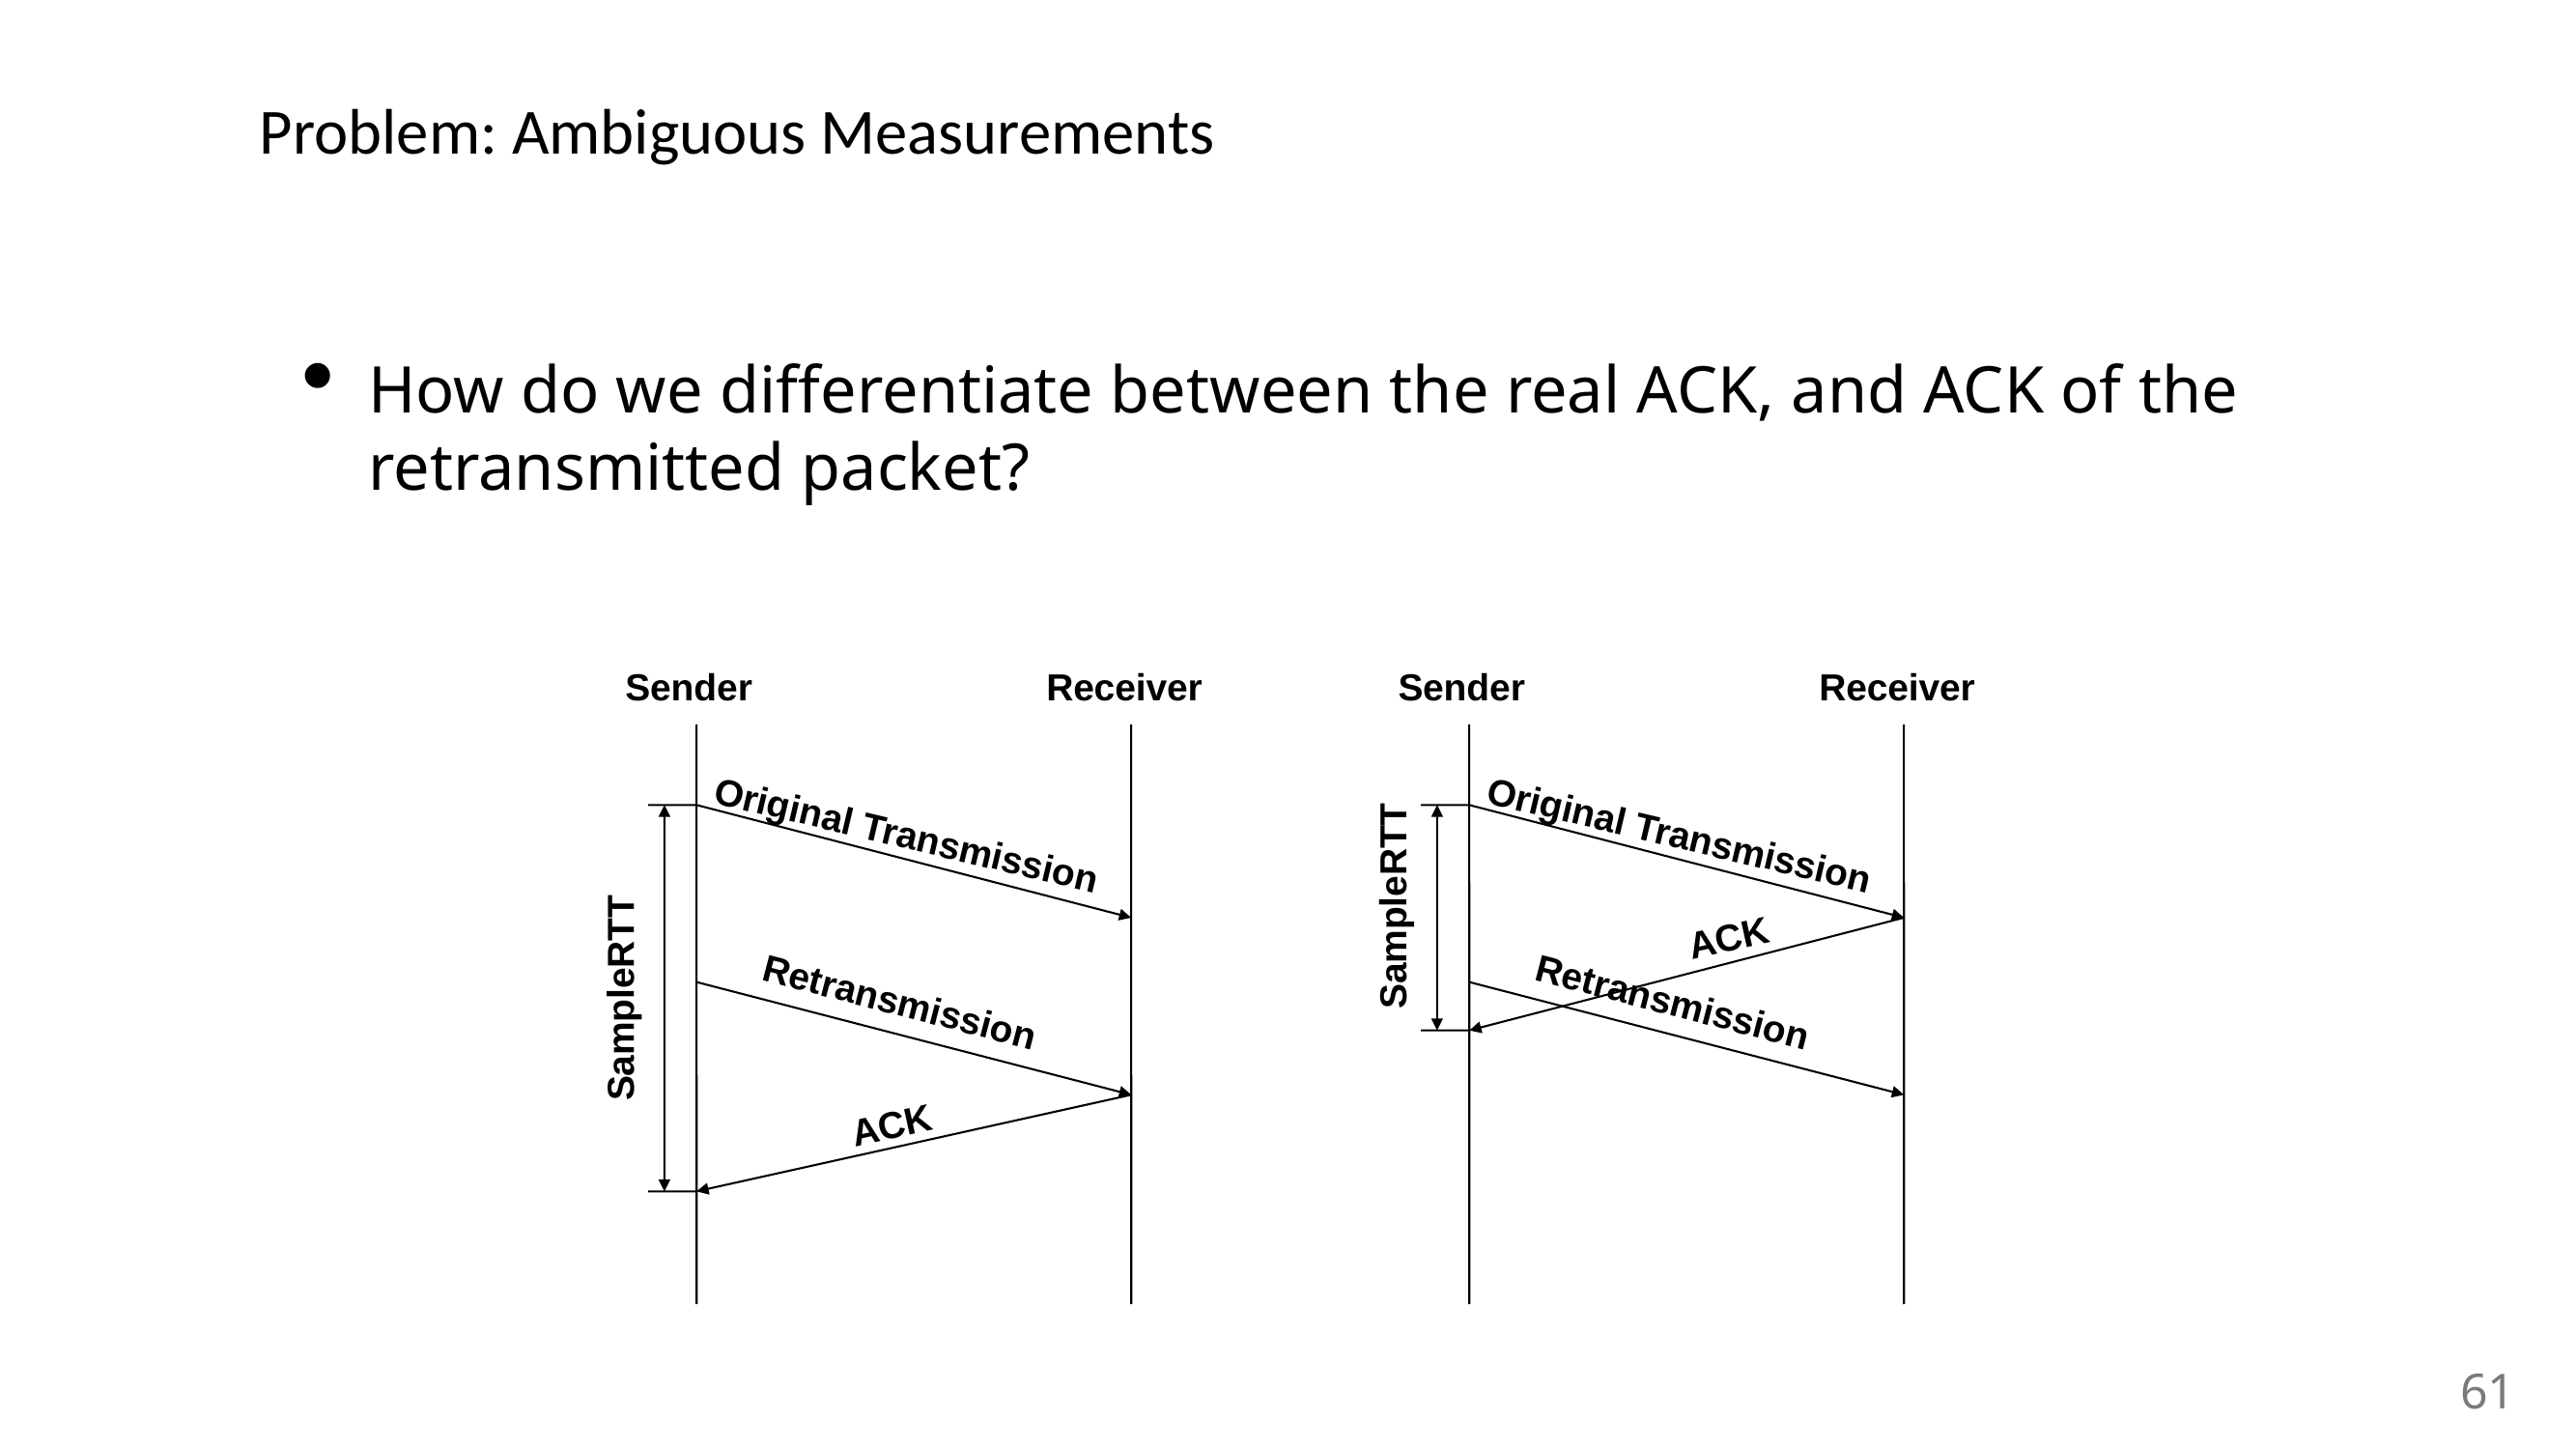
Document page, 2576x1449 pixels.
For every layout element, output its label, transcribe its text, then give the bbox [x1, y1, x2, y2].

text_box SampleRTT [586, 875, 651, 1121]
text_box ACK [1662, 892, 1794, 976]
text_box Original Transmission [1461, 753, 1897, 915]
slide_number 61 [2453, 1359, 2522, 1434]
text_box [696, 1159, 837, 1195]
title Problem: Ambiguous Measurements [250, 0, 2325, 259]
text_box [658, 805, 671, 1192]
text_box ACK [825, 1079, 957, 1168]
text_box [1469, 1006, 1564, 1034]
text_box Receiver [1799, 654, 1995, 719]
text_box [1563, 1007, 1905, 1098]
text_box [696, 981, 1131, 1097]
text_box Sender [1378, 654, 1544, 719]
text_box Retransmission [737, 929, 1063, 1072]
text_box Retransmission [1510, 929, 1836, 1072]
text_box Original Transmission [689, 753, 1124, 915]
text_box Sender [606, 654, 772, 719]
text_box SampleRTT [1359, 783, 1424, 1029]
text_box Receiver [1027, 654, 1222, 719]
text_box [1111, 908, 1132, 921]
text_box [1430, 805, 1444, 1031]
text_box [1883, 908, 1904, 921]
list How do we differentiate between the real ACK, and ACK of the retransmitted packet? [250, 347, 2325, 1261]
